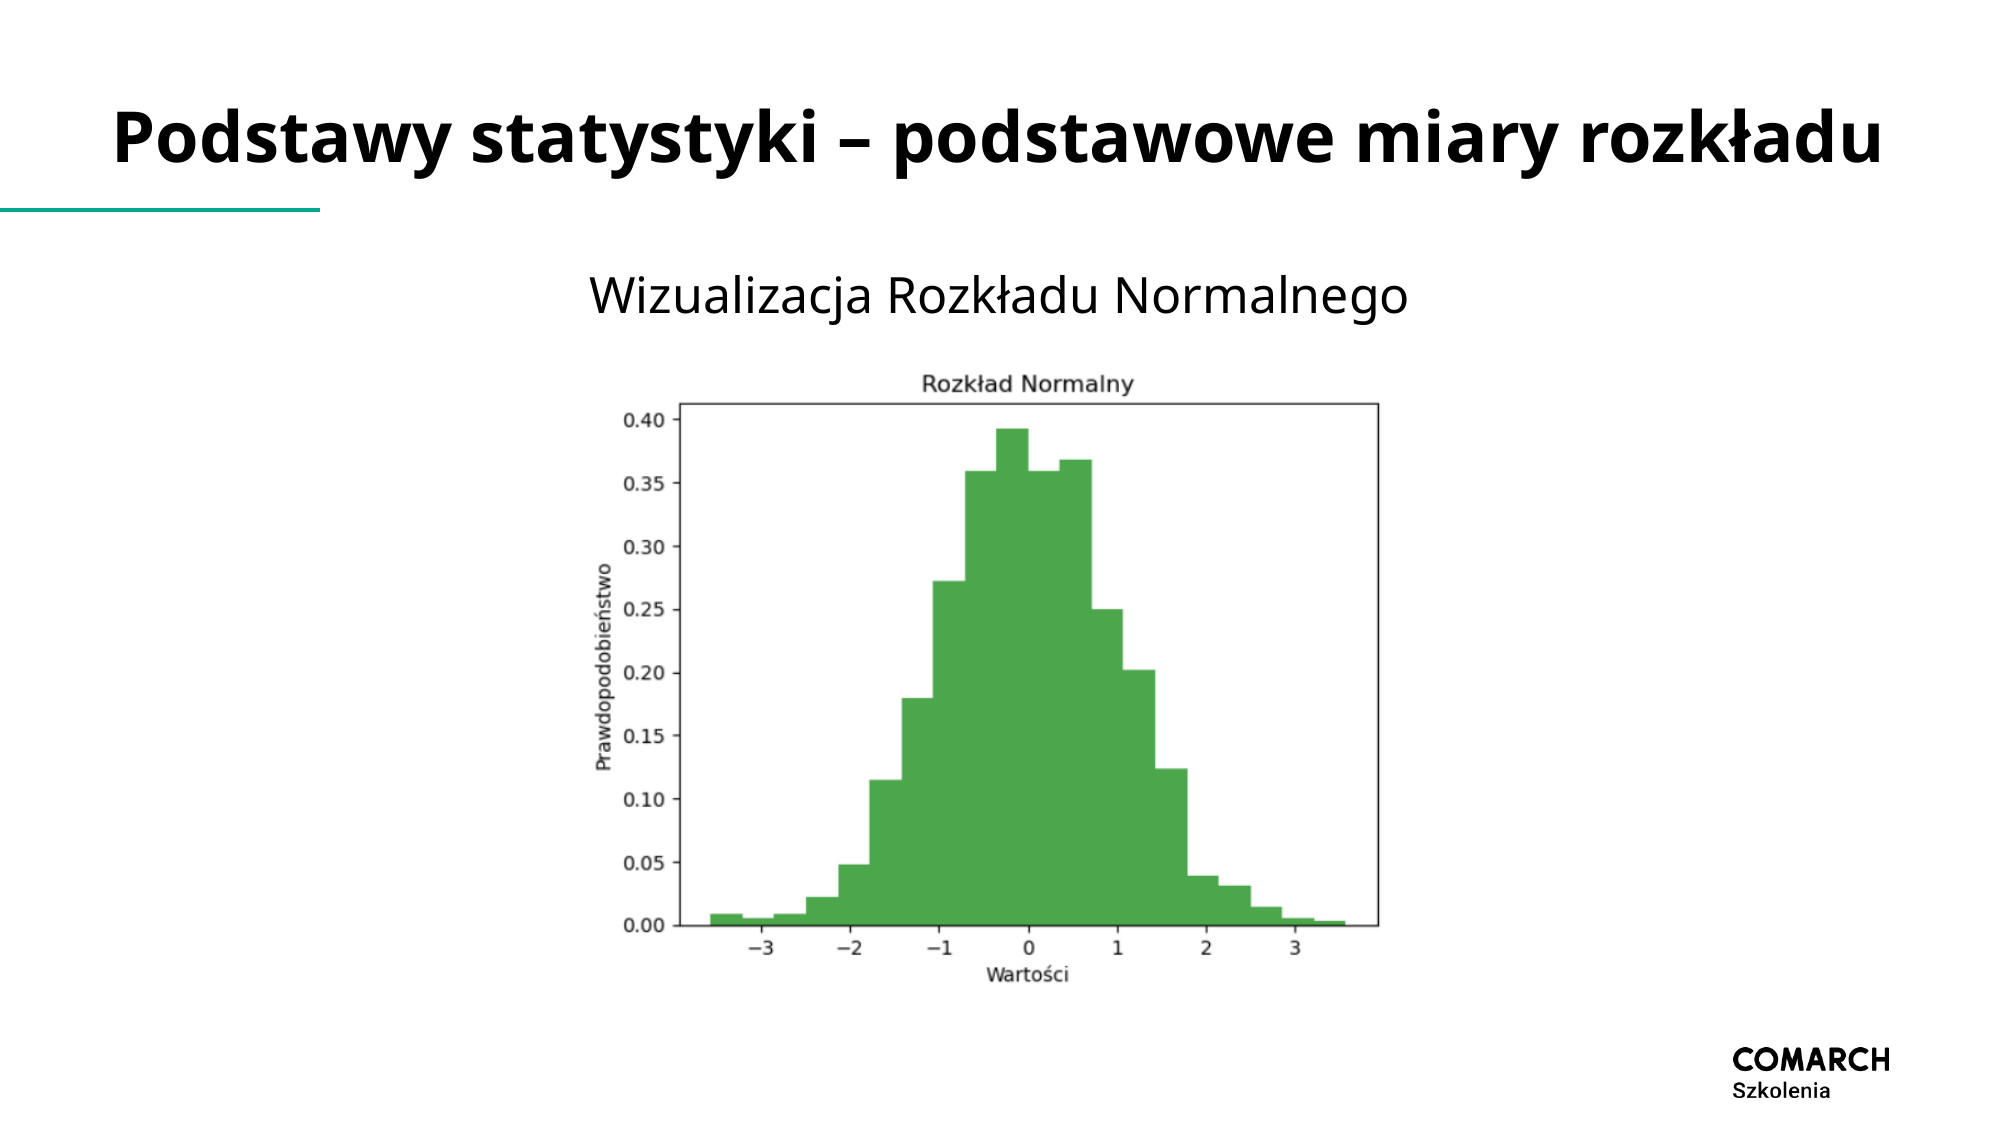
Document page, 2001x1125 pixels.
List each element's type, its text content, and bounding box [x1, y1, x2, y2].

title Podstawy statystyki – podstawowe miary rozkładu [111, 0, 1889, 185]
picture [1733, 1047, 1889, 1098]
list Wizualizacja Rozkładu Normalnego [111, 243, 1889, 1000]
picture [577, 361, 1423, 1000]
